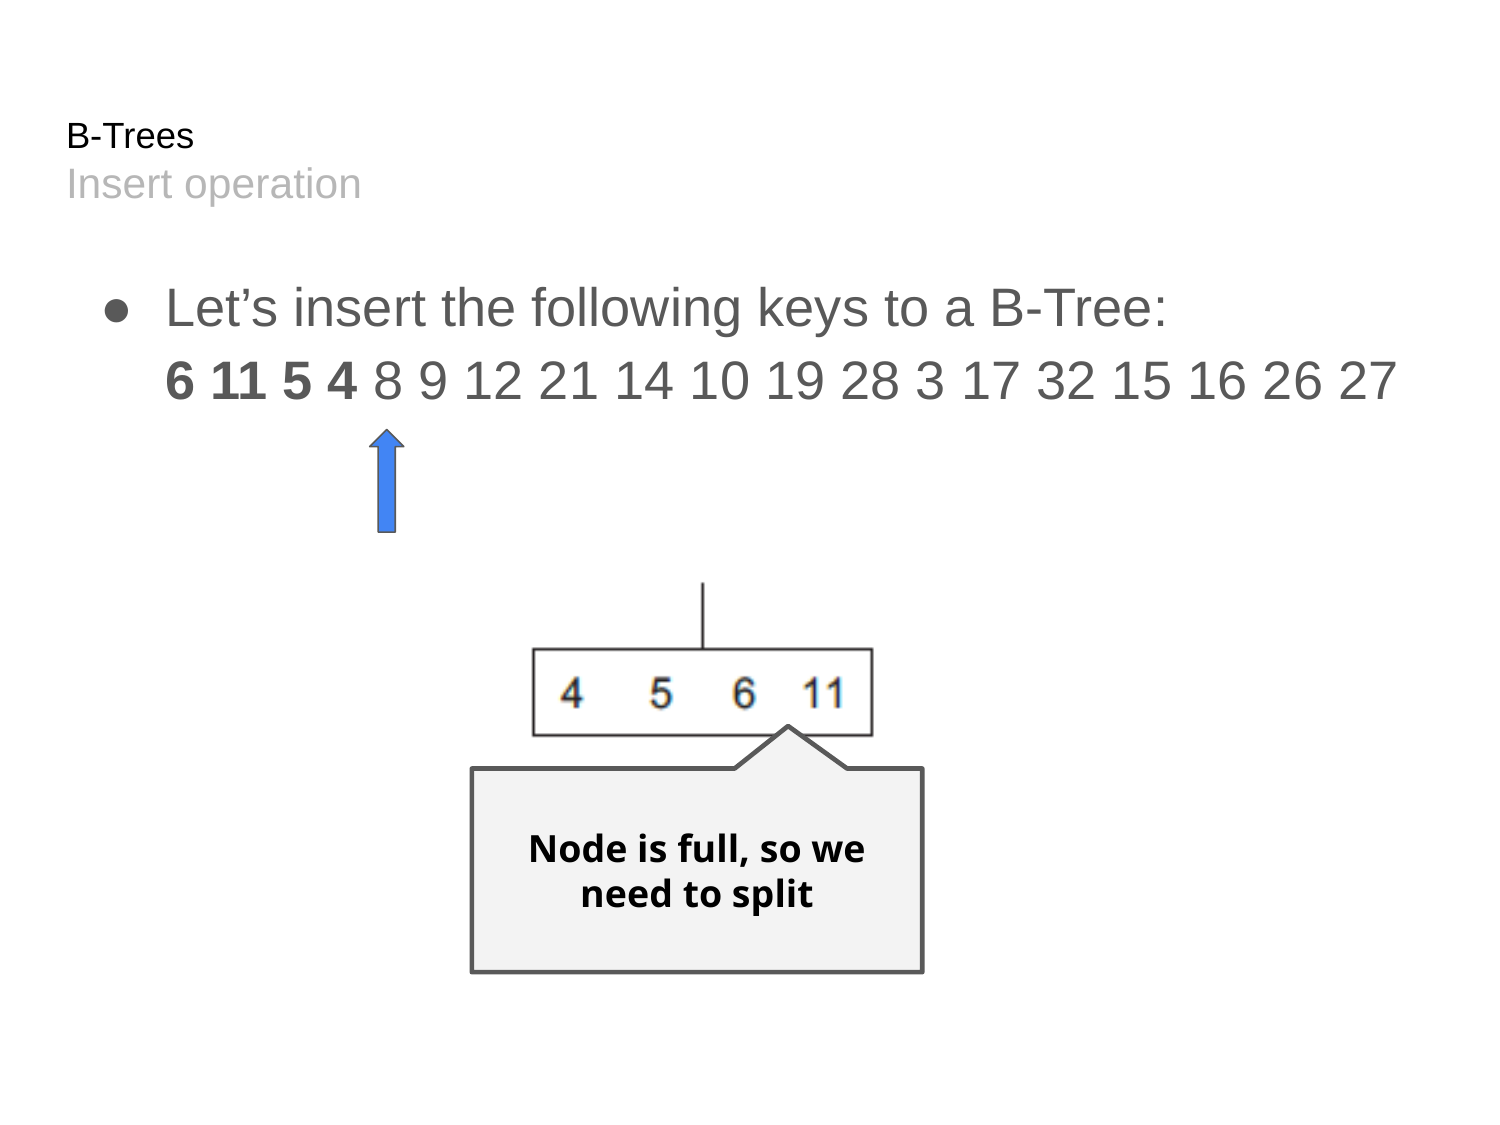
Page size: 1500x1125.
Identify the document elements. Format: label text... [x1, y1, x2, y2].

text_box [369, 429, 404, 533]
title B-Trees Insert operation [51, 97, 1449, 223]
list Let’s insert the following keys to a B-Tree: 6 11 5 4 8 9 12 21 14 10 19 28 3 17 32 15 16 26 27 [75, 262, 1425, 451]
text_box Node is full, so we need to split [471, 768, 923, 973]
picture [494, 547, 900, 787]
